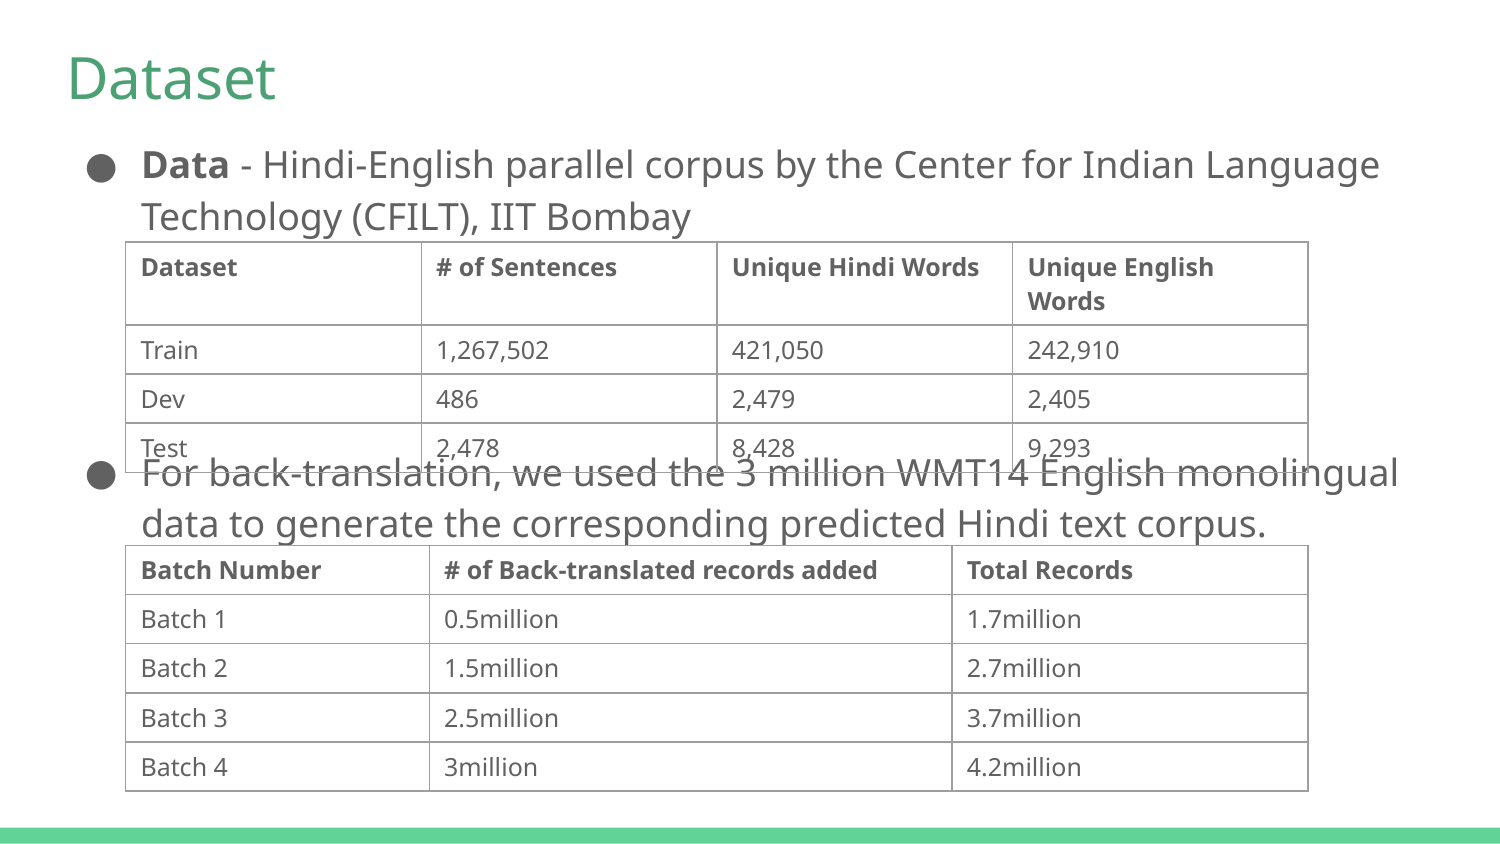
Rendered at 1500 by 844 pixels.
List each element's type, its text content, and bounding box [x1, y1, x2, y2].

table_cell 0.5million [430, 595, 951, 643]
table_cell Test [126, 424, 421, 472]
table_header # of Back-translated records added [430, 546, 951, 594]
table_cell 2.7million [953, 644, 1307, 692]
table_cell 242,910 [1013, 326, 1307, 373]
table_cell 3.7million [953, 694, 1307, 741]
table_cell 4.2million [953, 743, 1307, 790]
table_cell Train [126, 326, 421, 373]
table_cell 2,479 [718, 375, 1012, 422]
table_header Unique Hindi Words [718, 243, 1012, 324]
list Data - Hindi-English parallel corpus by the Center for Indian Language Technology (CFILT), IIT Bombay For back-translation, we used the 3 million WMT14 English monolingual data to generate the corresponding predicted Hindi text corpus. [51, 120, 1449, 818]
table_cell 8,428 [718, 424, 1012, 472]
title Dataset [51, 26, 1449, 120]
table_header Dataset [126, 243, 421, 324]
table_cell Batch 4 [126, 743, 429, 790]
table_cell Batch 2 [126, 644, 429, 692]
table_cell 1.7million [953, 595, 1307, 643]
table_cell Dev [126, 375, 421, 422]
table_cell 421,050 [718, 326, 1012, 373]
table_cell 2.5million [430, 694, 951, 741]
table_cell 486 [422, 375, 716, 422]
table_header # of Sentences [422, 243, 716, 324]
table_cell 1.5million [430, 644, 951, 692]
table_cell 1,267,502 [422, 326, 716, 373]
table_cell 9,293 [1013, 424, 1307, 472]
table_cell 2,405 [1013, 375, 1307, 422]
table_cell Batch 1 [126, 595, 429, 643]
table_header Batch Number [126, 546, 429, 594]
table_cell 2,478 [422, 424, 716, 472]
table_cell 3million [430, 743, 951, 790]
table_header Unique English Words [1013, 243, 1307, 324]
table_header Total Records [953, 546, 1307, 594]
table_cell Batch 3 [126, 694, 429, 741]
